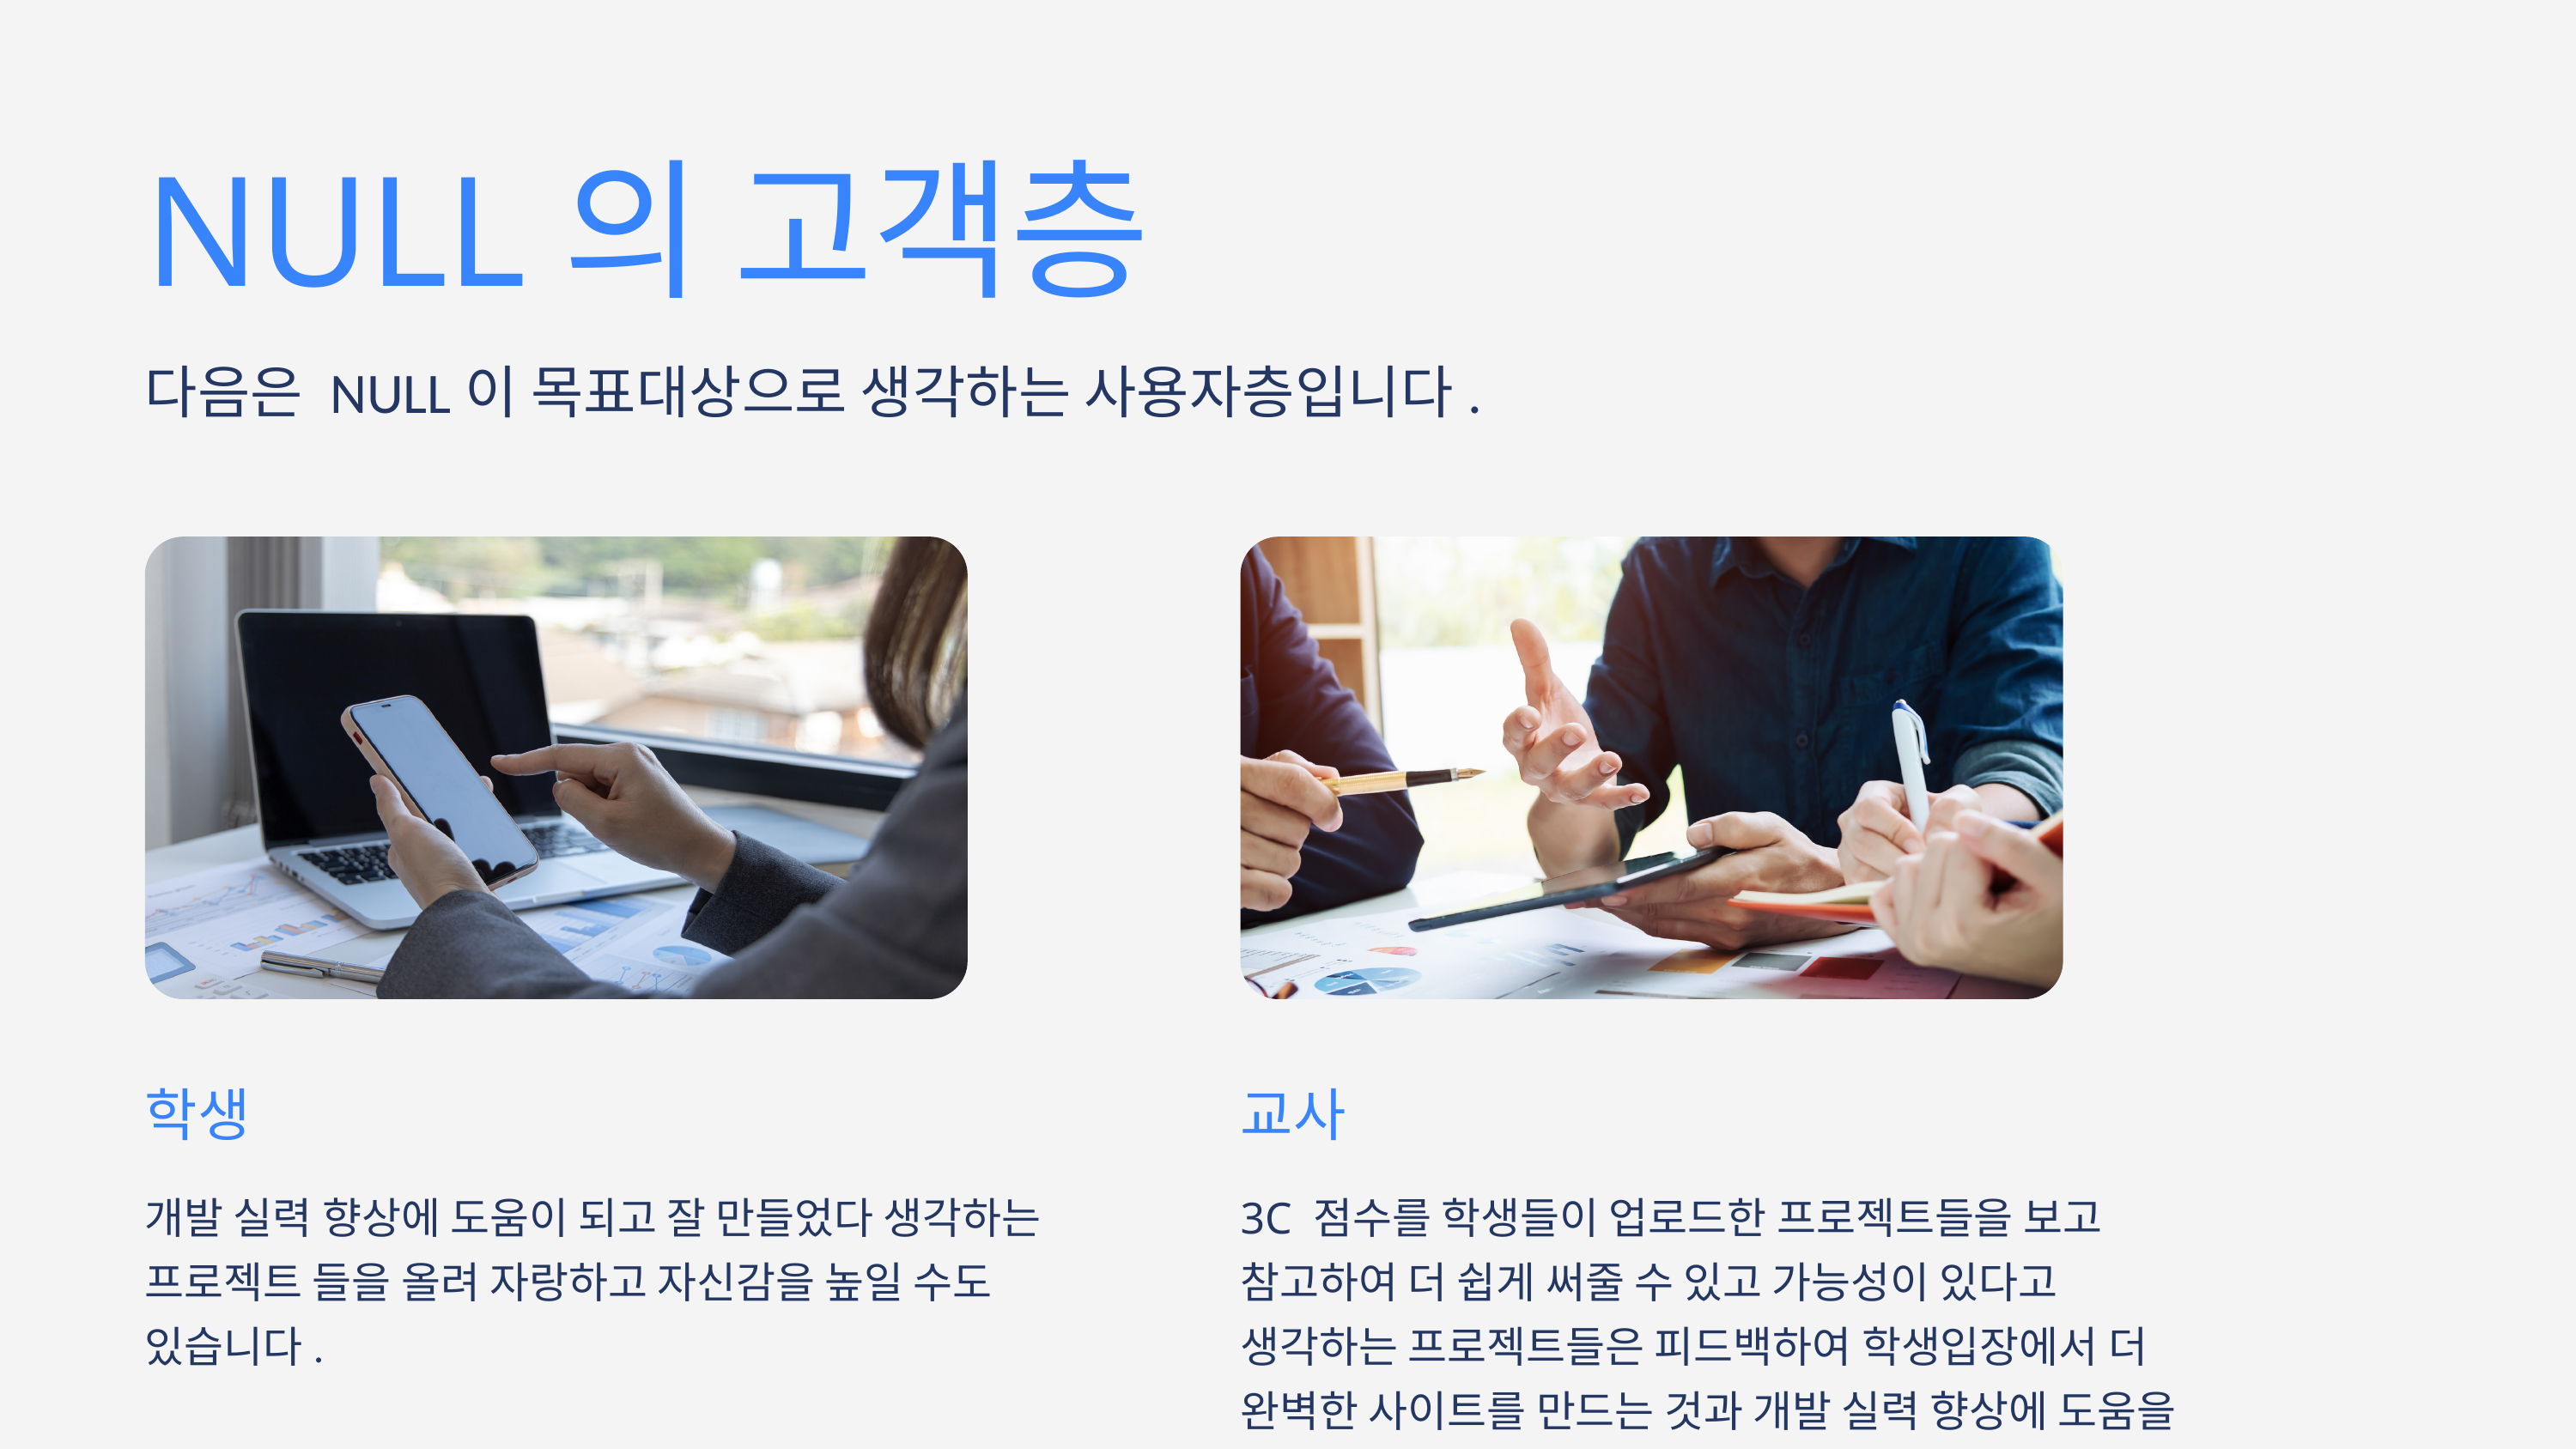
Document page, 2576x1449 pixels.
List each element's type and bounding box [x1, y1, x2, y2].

text_box [1240, 536, 2063, 1000]
text_box [144, 1079, 1091, 1368]
text_box [1240, 1079, 2215, 1433]
text_box [144, 536, 969, 1000]
text_box [144, 144, 2113, 420]
